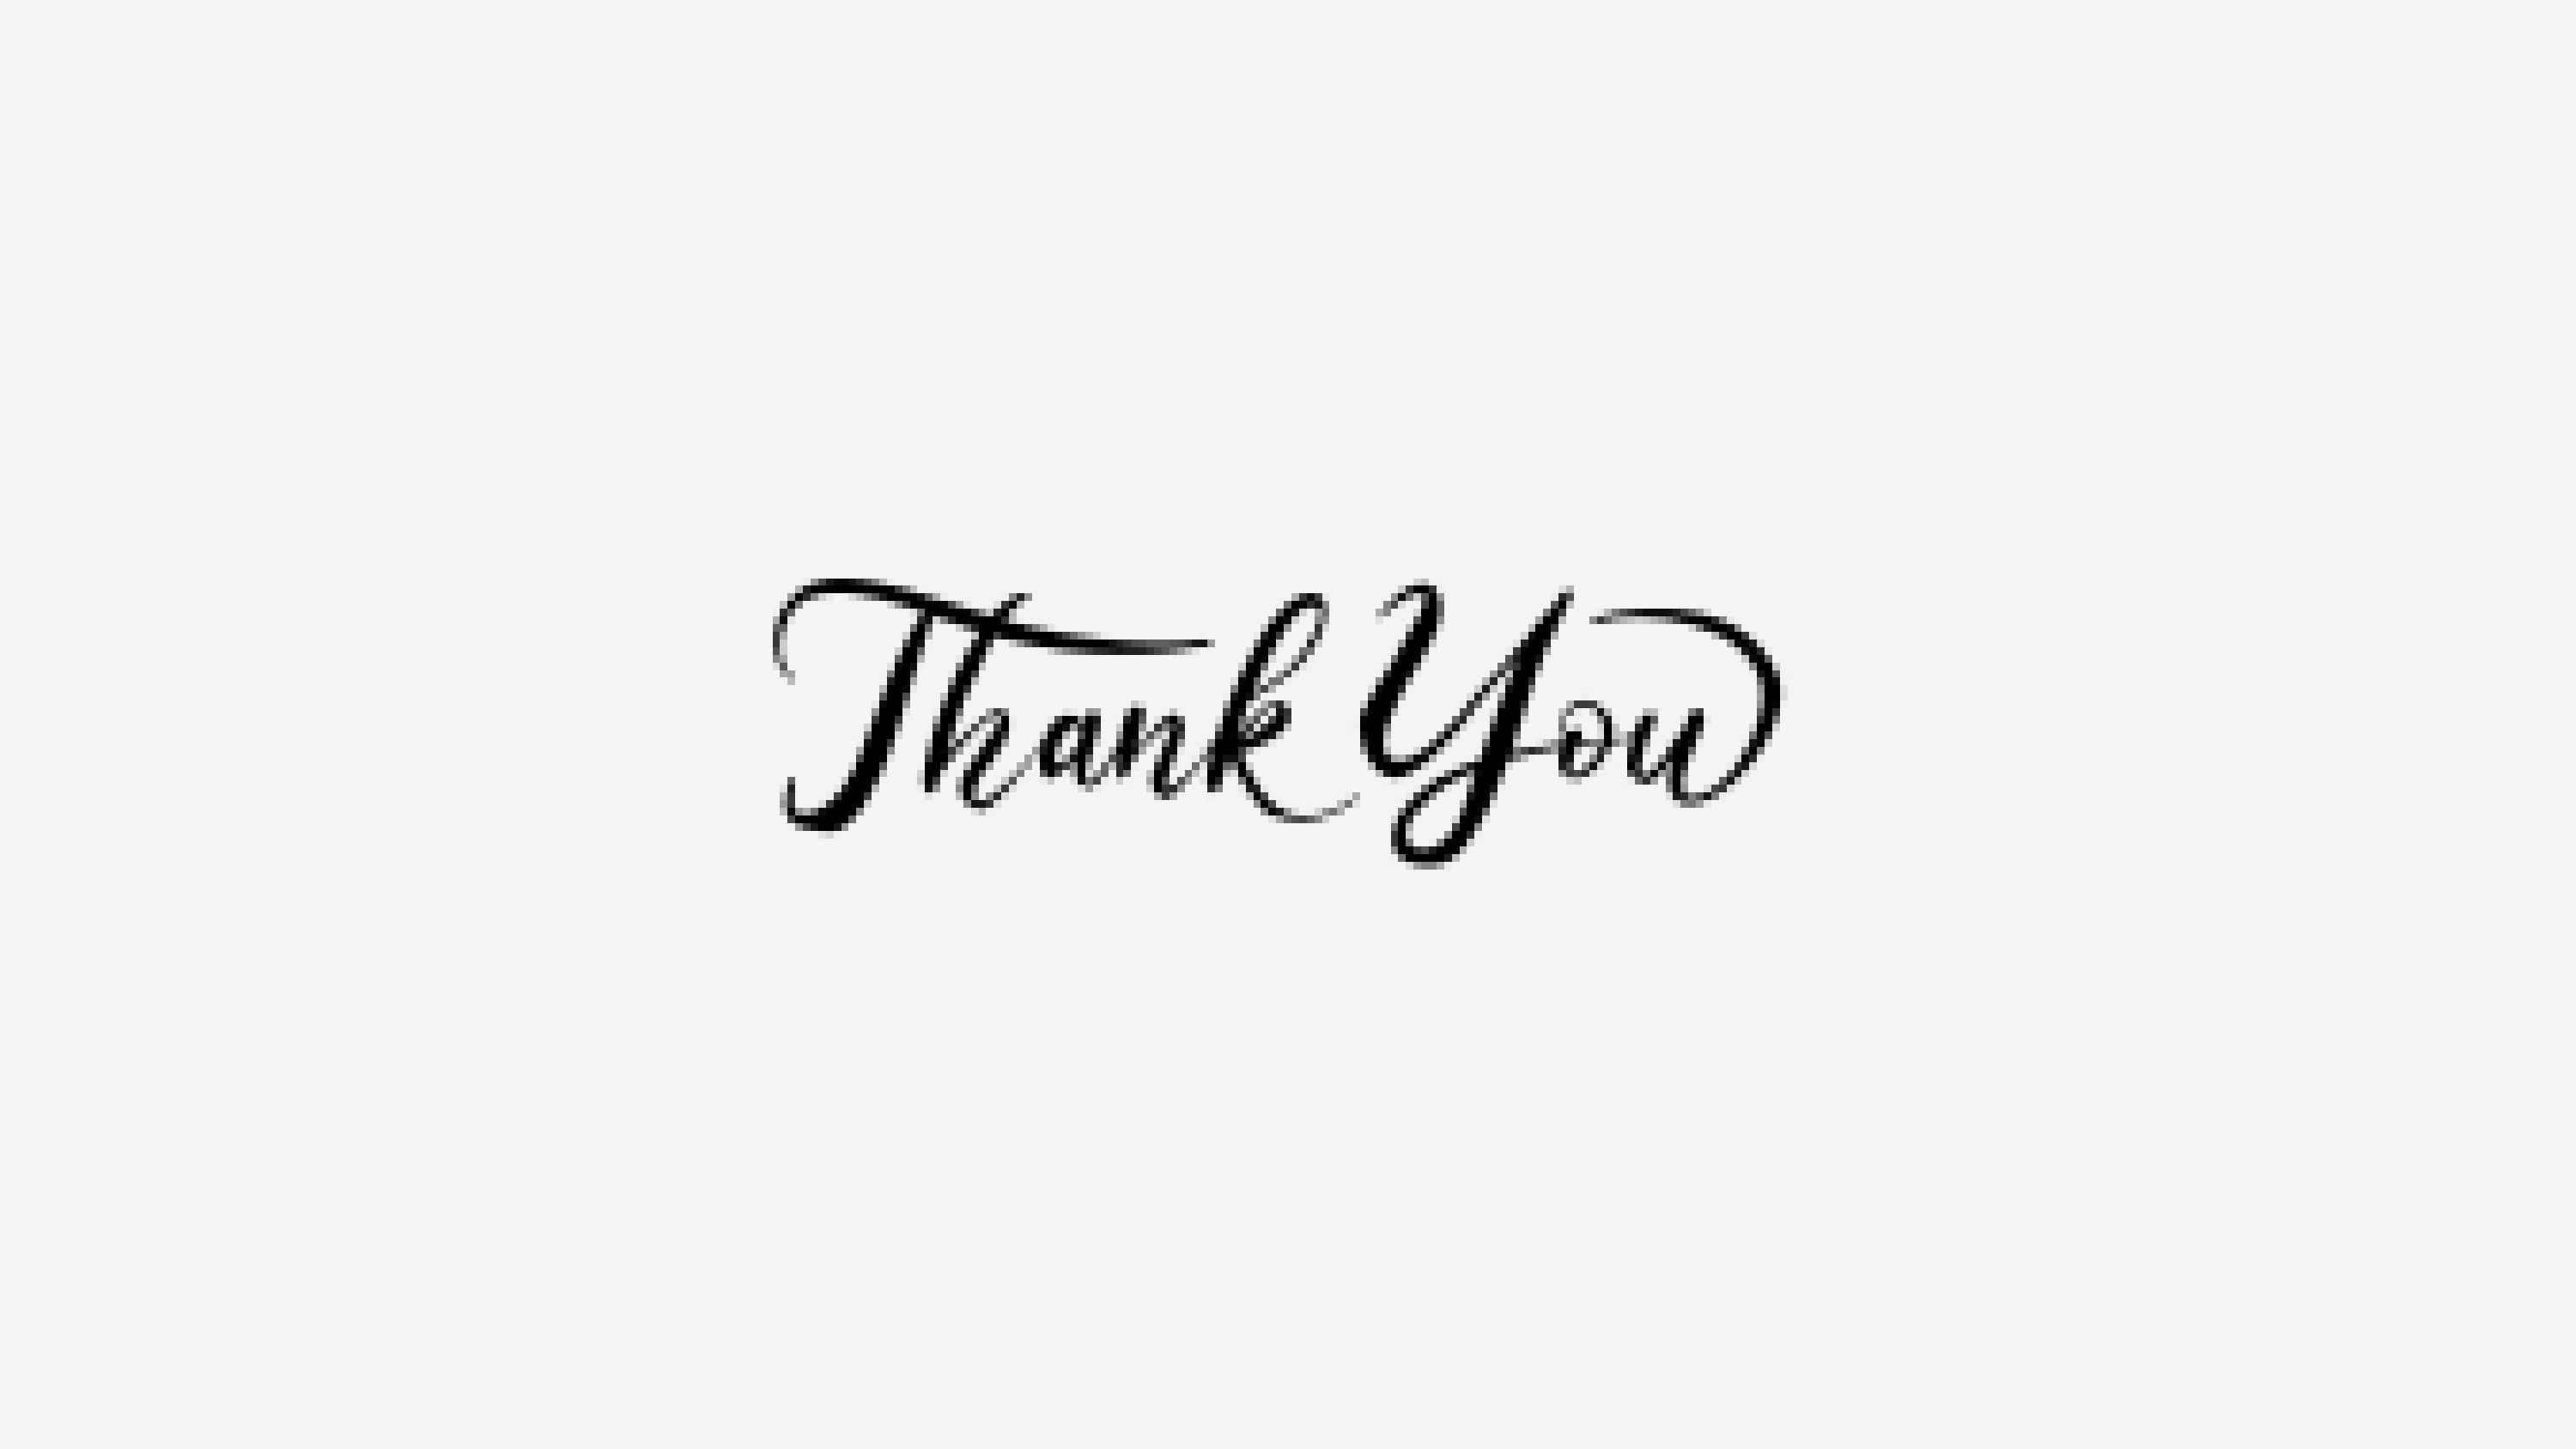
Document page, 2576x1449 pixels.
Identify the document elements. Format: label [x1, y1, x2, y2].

text_box [772, 579, 1803, 870]
